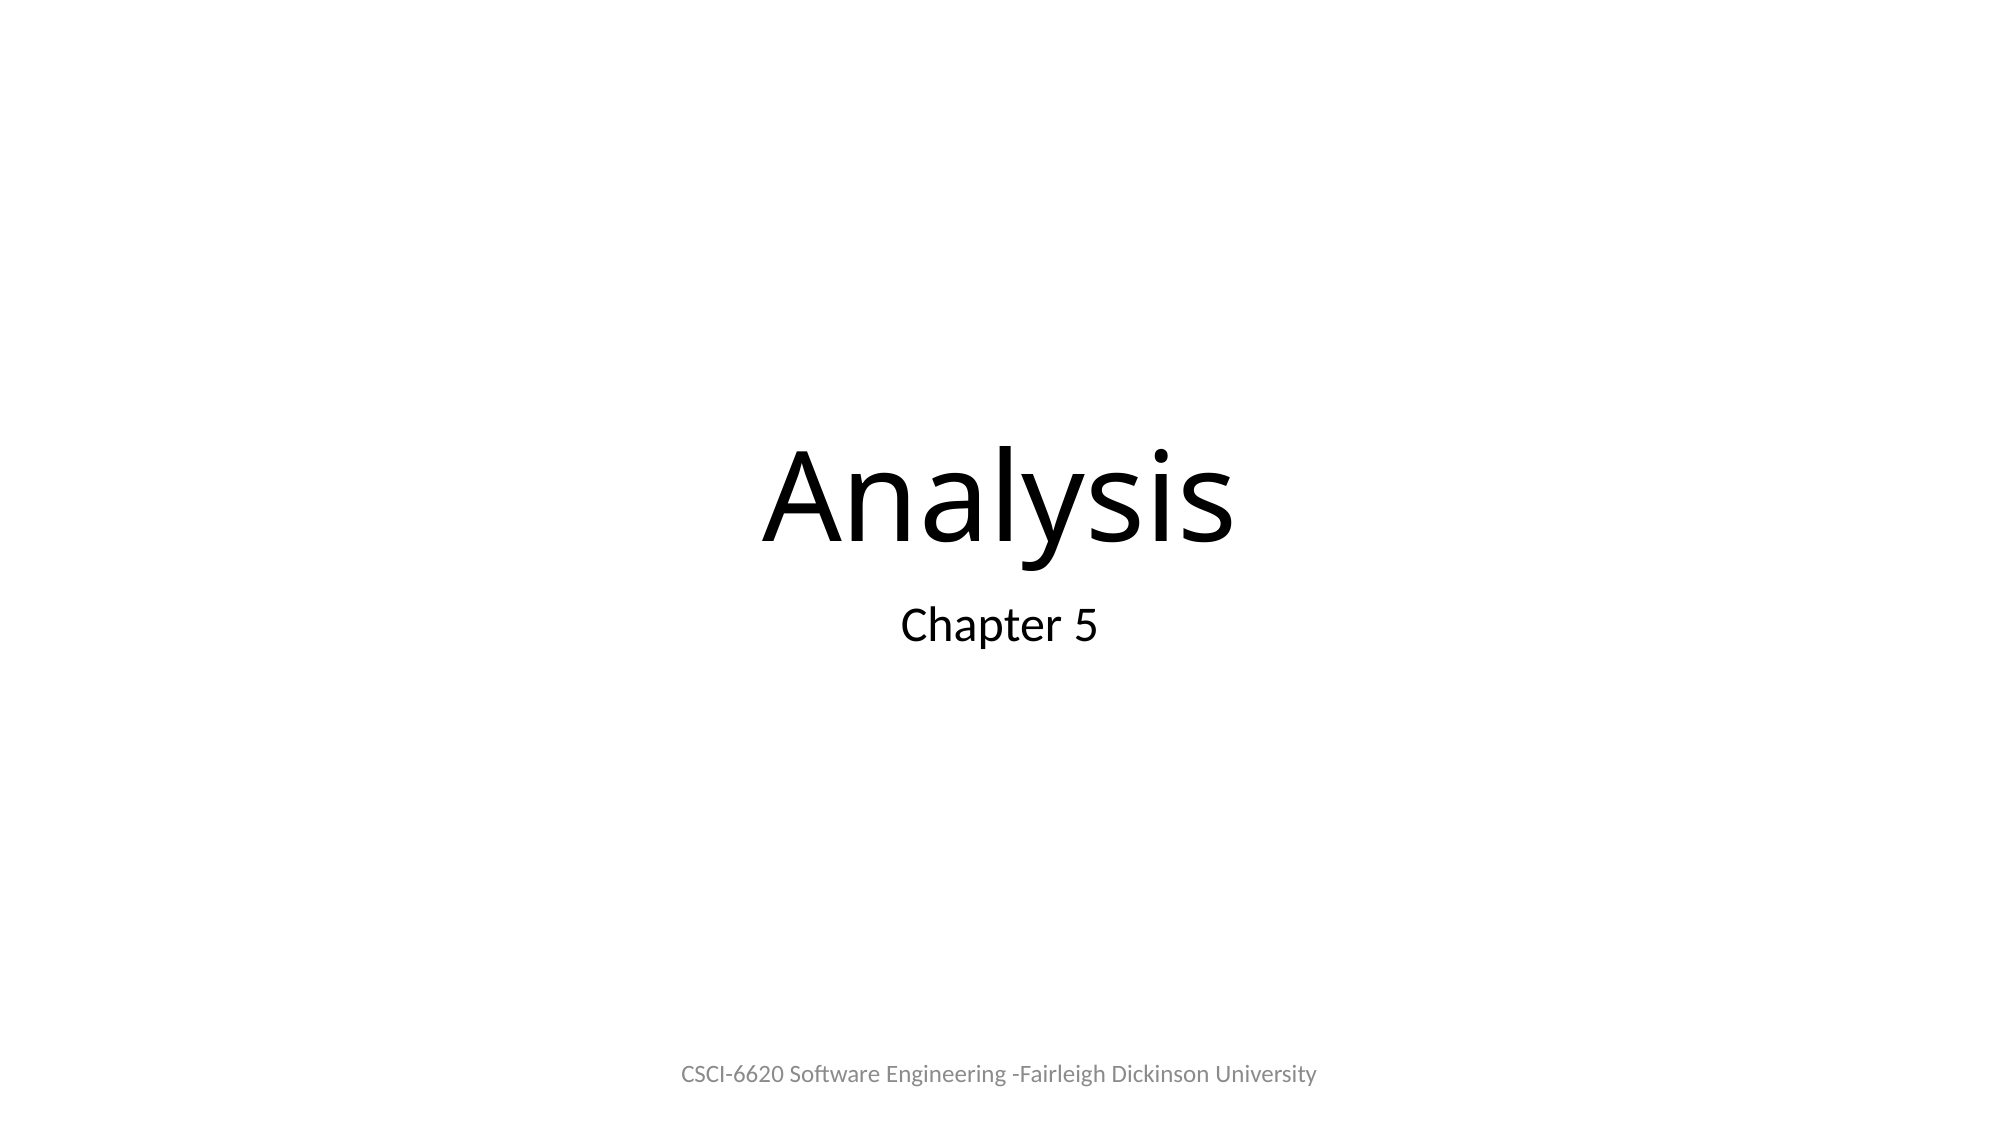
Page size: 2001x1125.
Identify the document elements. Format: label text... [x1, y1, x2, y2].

title Analysis [249, 184, 1750, 576]
subtitle Chapter 5 [249, 590, 1750, 863]
footer CSCI-6620 Software Engineering -Fairleigh Dickinson University [662, 1042, 1338, 1103]
